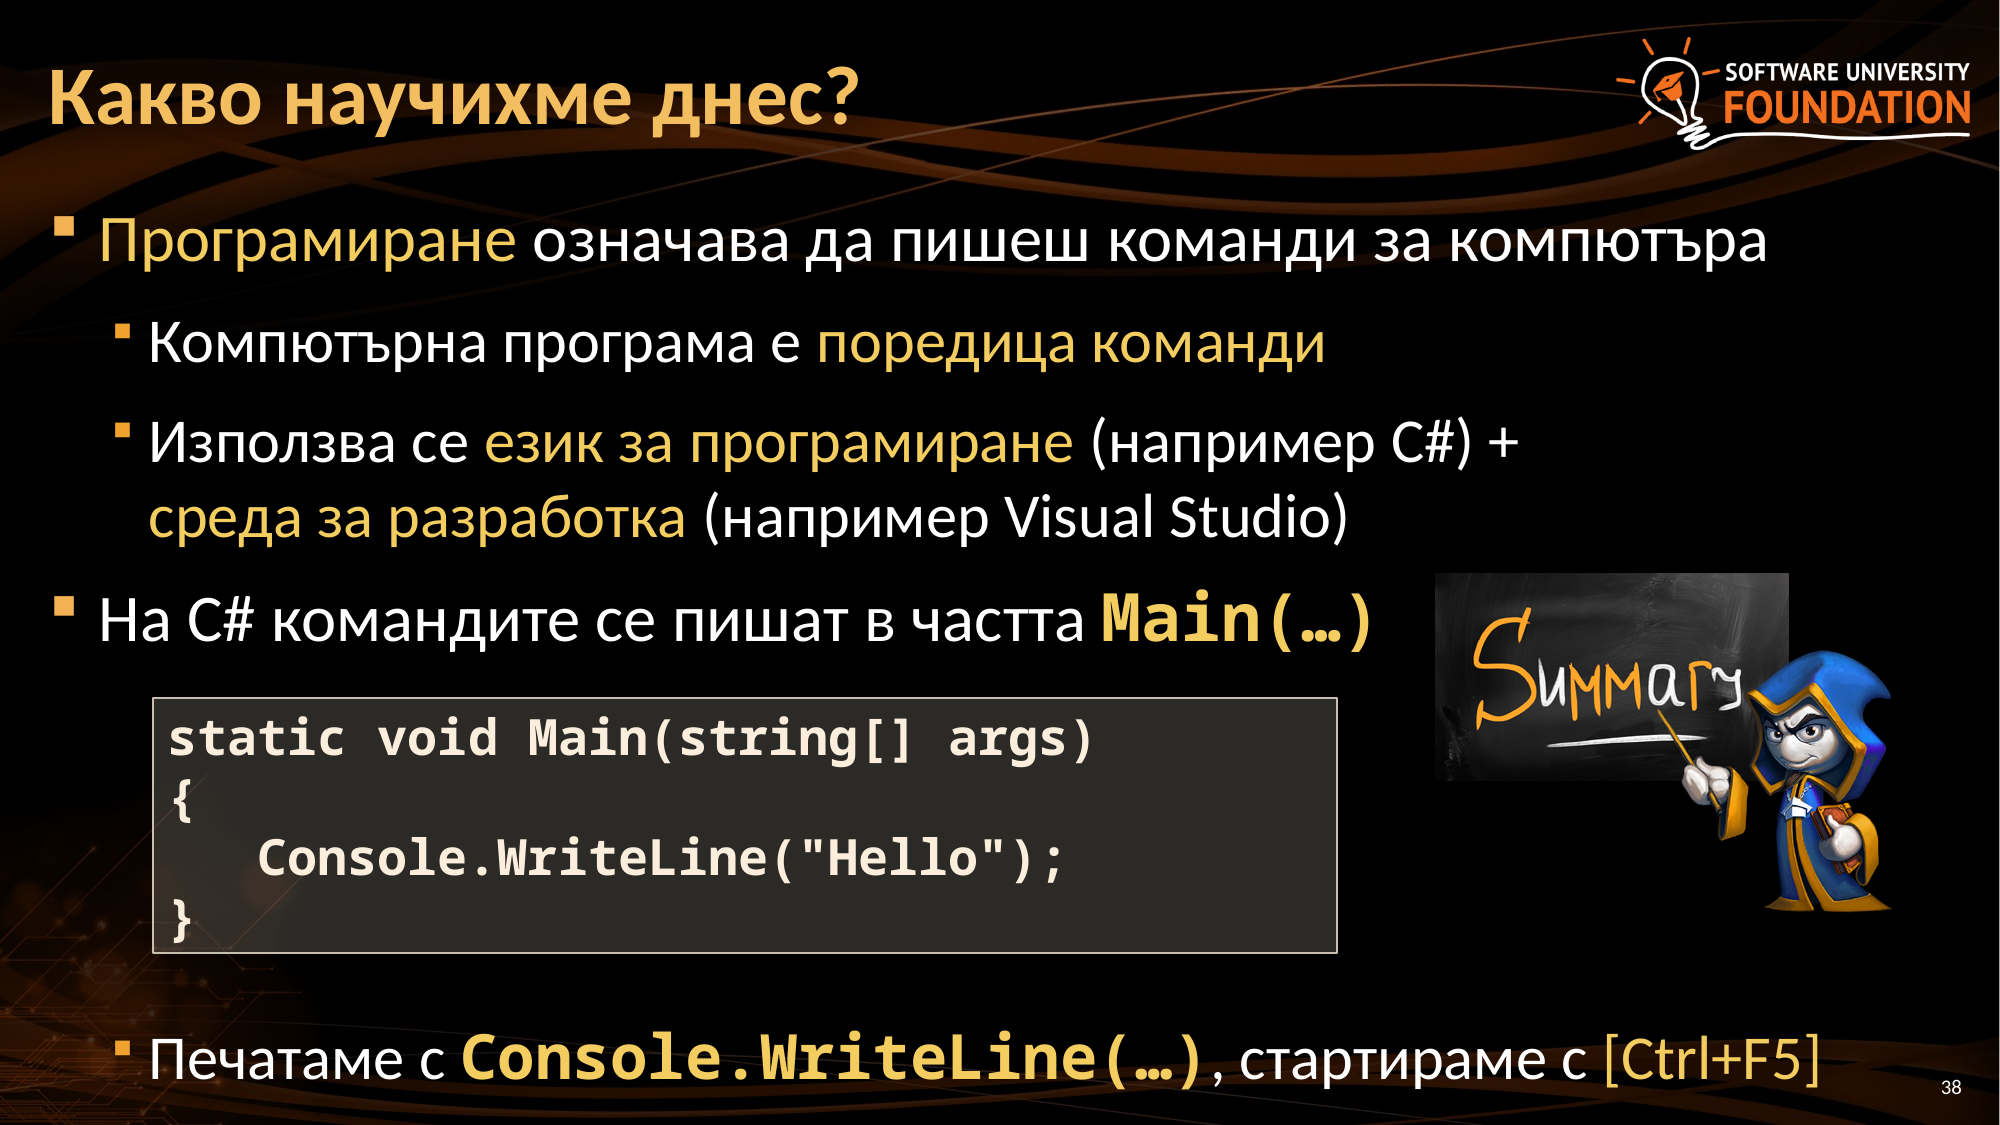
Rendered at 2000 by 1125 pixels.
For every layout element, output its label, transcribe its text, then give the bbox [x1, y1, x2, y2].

text_box static void Main(string[] args) { Console.WriteLine("Hello"); } [153, 698, 1338, 954]
picture [0, 0, 2000, 1125]
list Програмиране означава да пишеш команди за компютъра Компютърна програма е поредица команди Използва се език за програмиране (например C#) + среда за разработка (например Visual Studio) На C# командите се пишат в частта Main(…) Печатаме с Console.WriteLine(…), стартираме с [Ctrl+F5] [31, 188, 1968, 1103]
title Какво научихме днес? [30, 6, 1602, 189]
